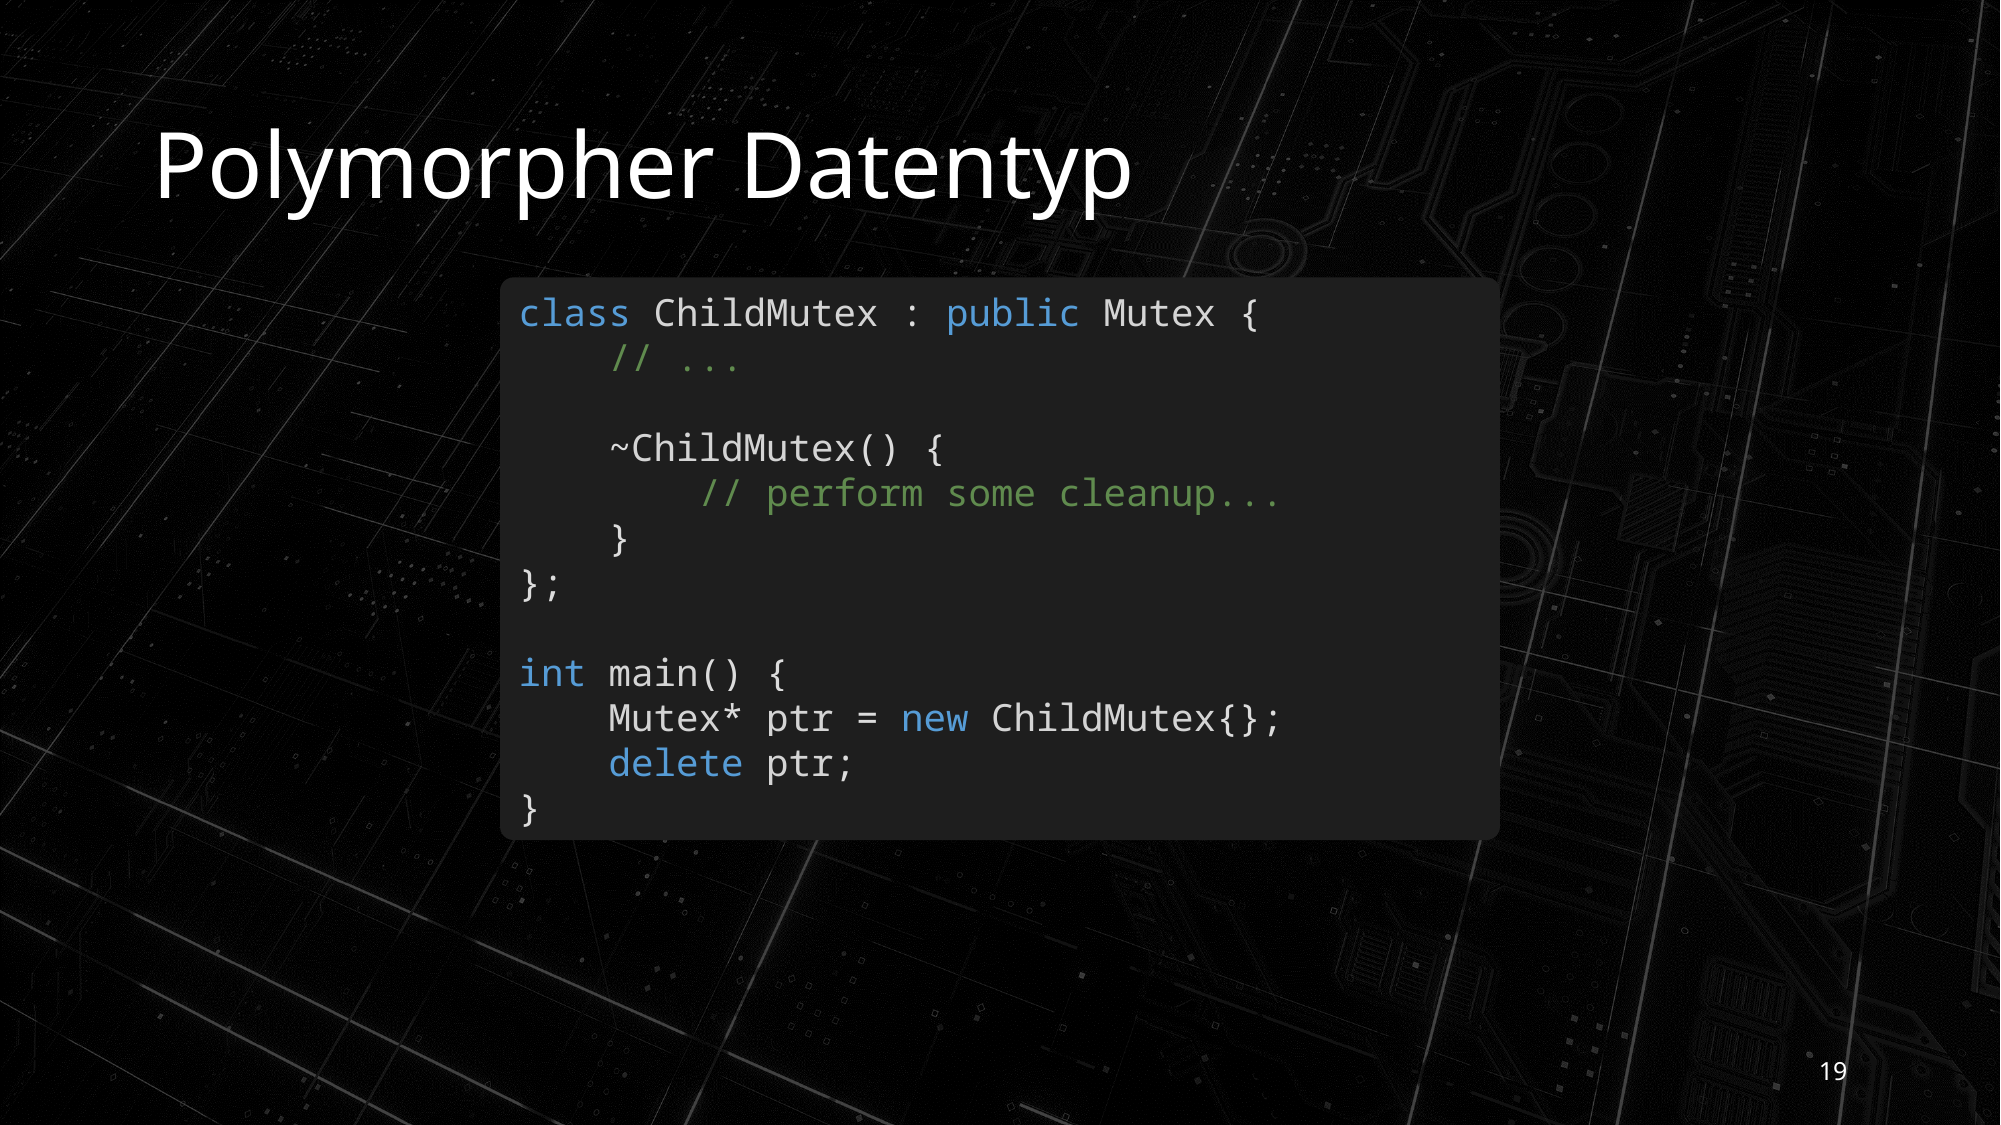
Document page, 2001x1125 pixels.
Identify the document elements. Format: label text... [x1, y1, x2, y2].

picture [0, 0, 2000, 1125]
text_box class ChildMutex : public Mutex { // ... ~ChildMutex() { // perform some cleanup... } }; int main() { Mutex* ptr = new ChildMutex{}; delete ptr; } [500, 277, 1501, 841]
slide_number 19 [1412, 1042, 1863, 1103]
title Polymorpher Datentyp [137, 59, 1863, 278]
